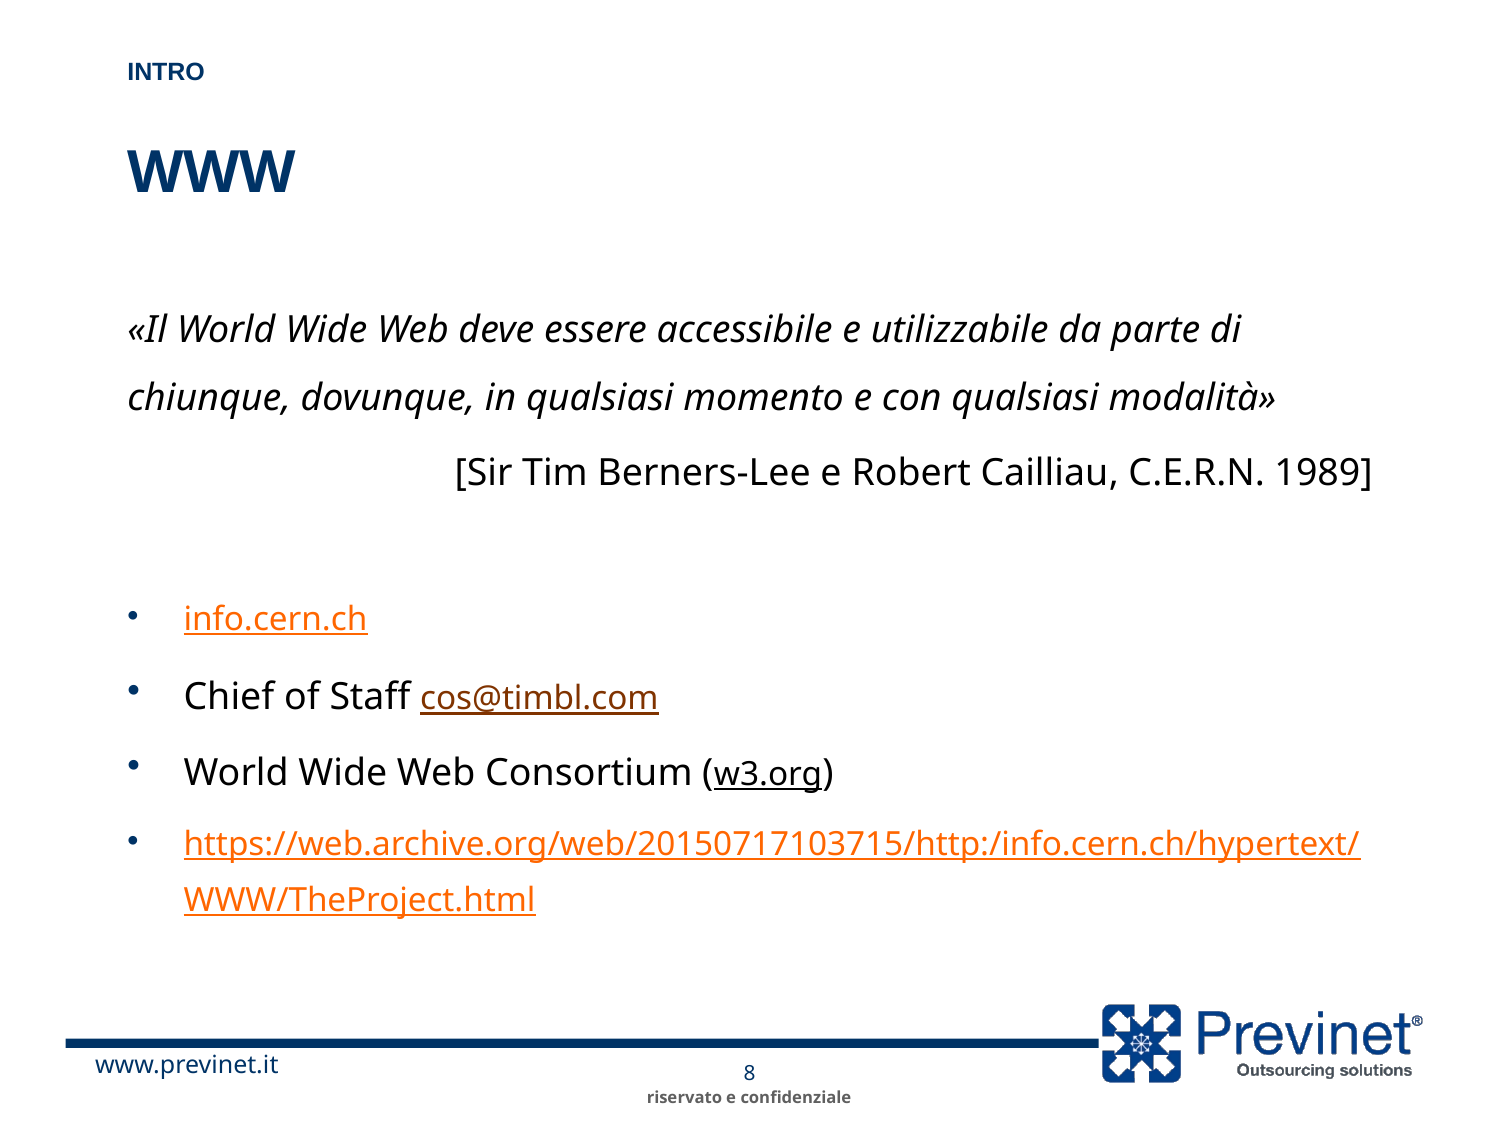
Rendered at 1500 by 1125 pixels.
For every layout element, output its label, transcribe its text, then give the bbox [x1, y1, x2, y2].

text_box Intro [112, 0, 1388, 164]
picture [1099, 999, 1438, 1087]
title WWW [112, 164, 1388, 263]
text_box «Il World Wide Web deve essere accessibile e utilizzabile da parte di chiunque, dovunque, in qualsiasi momento e con qualsiasi modalità» [Sir Tim Berners-Lee e Robert Cailliau, C.E.R.N. 1989] info.cern.ch Chief of Staff cos@timbl.com World Wide Web Consortium (w3.org) https://web.archive.org/web/20150717103715/http:/info.cern.ch/hypertext/WWW/TheProject.html [112, 275, 1388, 951]
